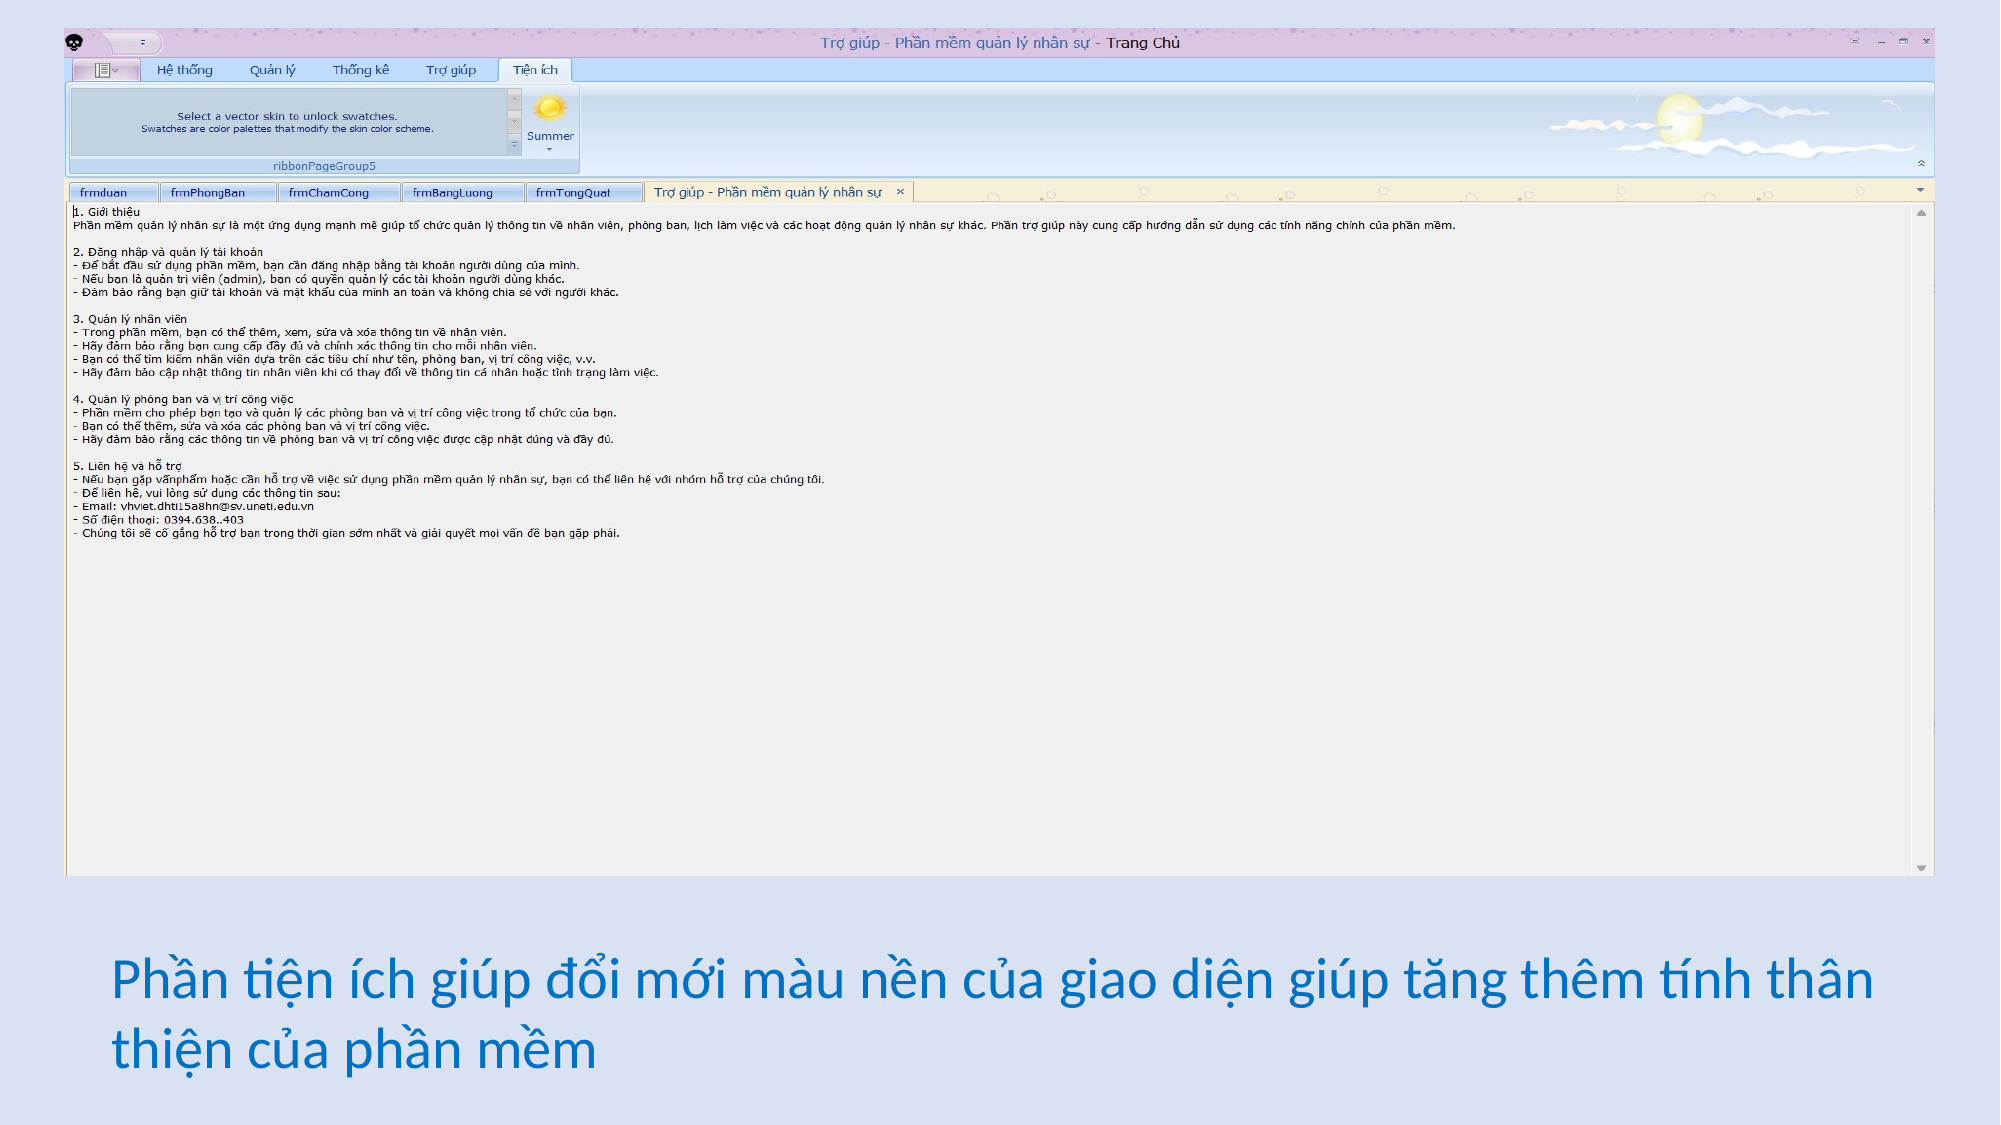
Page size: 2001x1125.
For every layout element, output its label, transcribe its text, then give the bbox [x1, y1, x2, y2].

picture [64, 28, 1935, 876]
text_box Phần tiện ích giúp đổi mới màu nền của giao diện giúp tăng thêm tính thân thiện của phần mềm [96, 933, 1977, 1088]
